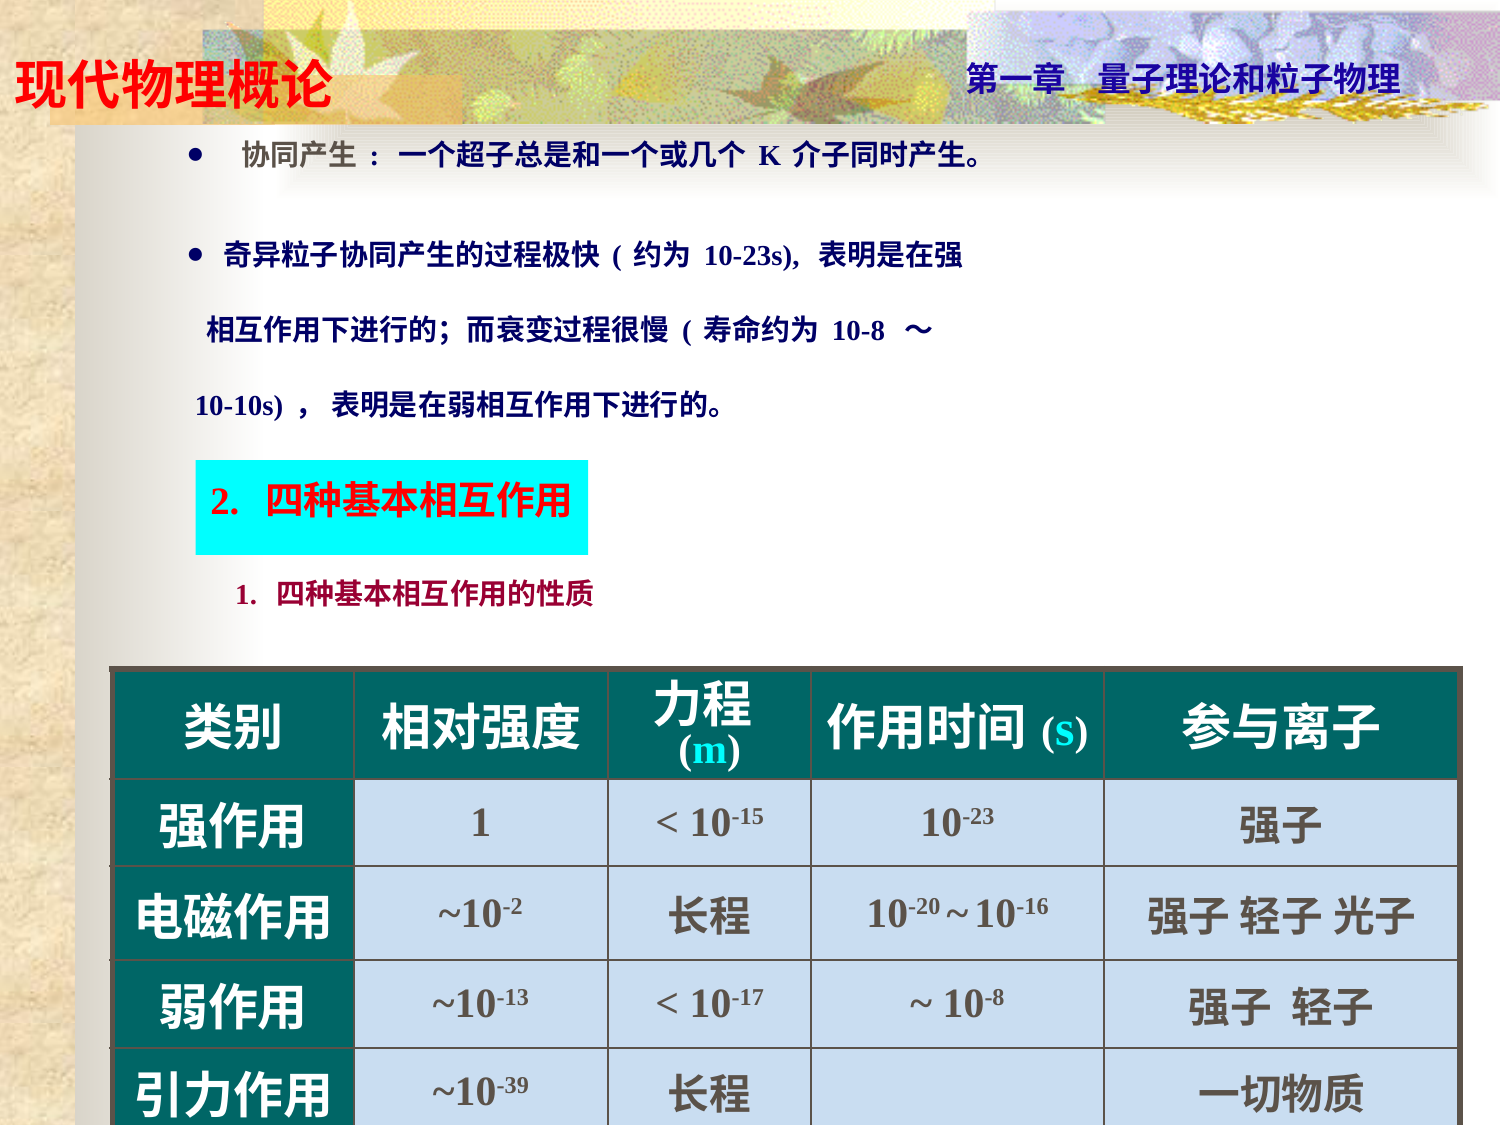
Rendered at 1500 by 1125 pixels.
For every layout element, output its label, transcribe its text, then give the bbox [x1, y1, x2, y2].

picture [0, 0, 1500, 1125]
table_cell 电磁作用 [115, 867, 353, 959]
table_cell 强子 轻子 [1105, 961, 1457, 1047]
table_header 作用时间(s) [812, 672, 1103, 778]
table_cell ~10-13 [355, 961, 607, 1047]
table_cell 10-23 [812, 780, 1103, 865]
picture [310, 68, 320, 75]
table_cell 强作用 [115, 780, 353, 865]
table_cell 长程 [609, 867, 810, 959]
table_cell ~ 10-8 [812, 961, 1103, 1047]
table_cell 长程 [609, 1049, 810, 1125]
text_box 1. 四种基本相互作用的性质 [220, 562, 611, 638]
table_cell ~10-39 [355, 1049, 607, 1125]
table_header 类别 [115, 672, 353, 778]
table_cell 弱作用 [115, 961, 353, 1047]
table_header 力程(m) [609, 672, 810, 778]
text_box 2. 四种基本相互作用 [195, 460, 589, 555]
table_cell 强子 轻子 光子 [1105, 867, 1457, 959]
table_cell ~10-2 [355, 867, 607, 959]
table_cell 1 [355, 780, 607, 865]
table_cell < 10-17 [609, 961, 810, 1047]
table_header 参与离子 [1105, 672, 1457, 778]
table_cell 引力作用 [115, 1049, 353, 1125]
text_box 协同产生: 一个超子总是和一个或几个K介子同时产生。 [172, 122, 1500, 198]
table_cell [812, 1049, 1103, 1125]
table_cell 10-20 ~ 10-16 [812, 867, 1103, 959]
table_cell < 10-15 [609, 780, 810, 865]
table_cell 强子 [1105, 780, 1457, 865]
table_header 相对强度 [355, 672, 607, 778]
text_box 奇异粒子协同产生的过程极快(约为10-23s), 表明是在强 相互作用下进行的；而衰变过程很慢(寿命约为10-8 ～ 10-10s)， 表明是在弱相互作用下进行的。 [172, 207, 1461, 448]
table_cell 一切物质 [1105, 1049, 1457, 1125]
